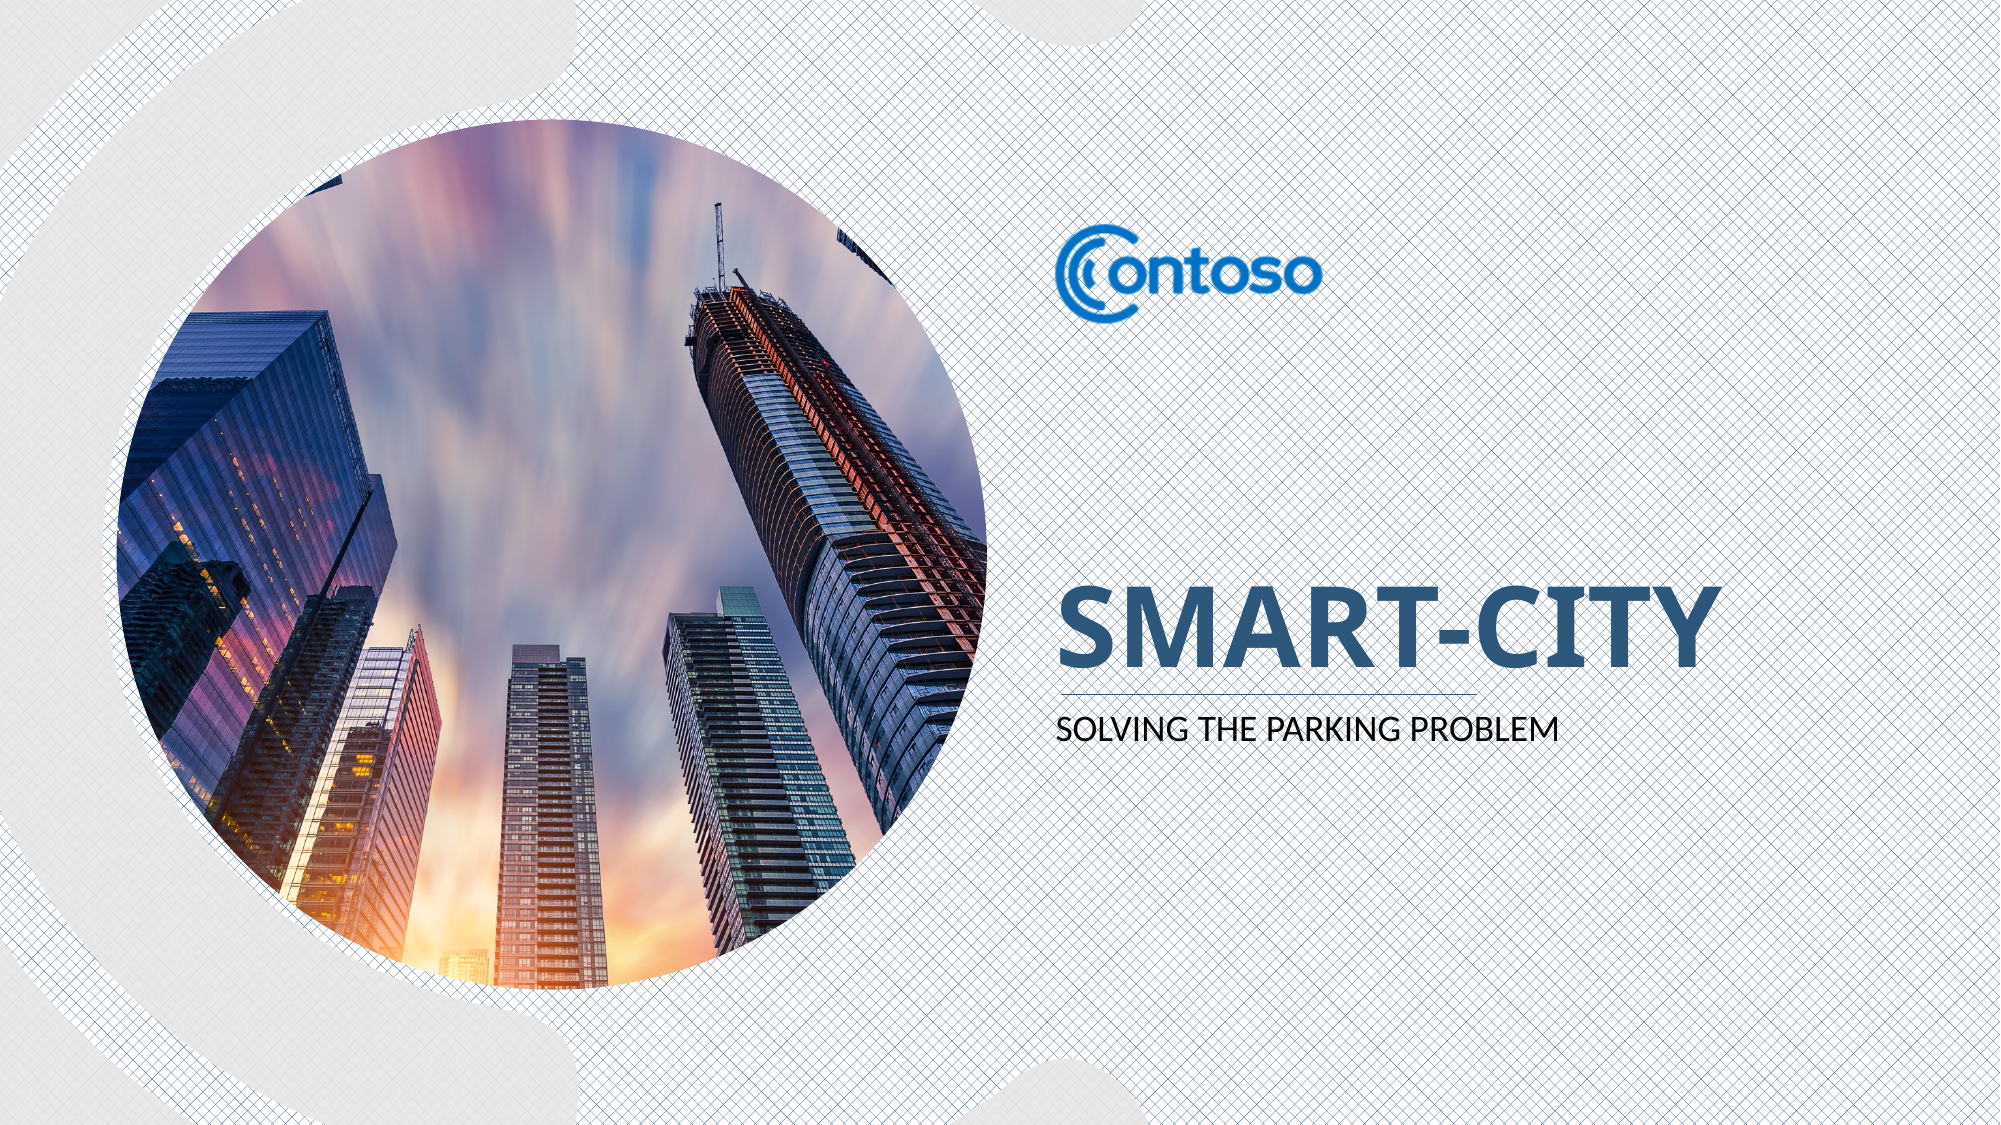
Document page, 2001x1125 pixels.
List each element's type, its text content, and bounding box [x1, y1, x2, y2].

picture [1045, 215, 1332, 326]
subtitle Solving the Parking problem [1040, 702, 1885, 785]
title Smart-City [1040, 356, 1885, 700]
picture [116, 119, 987, 990]
